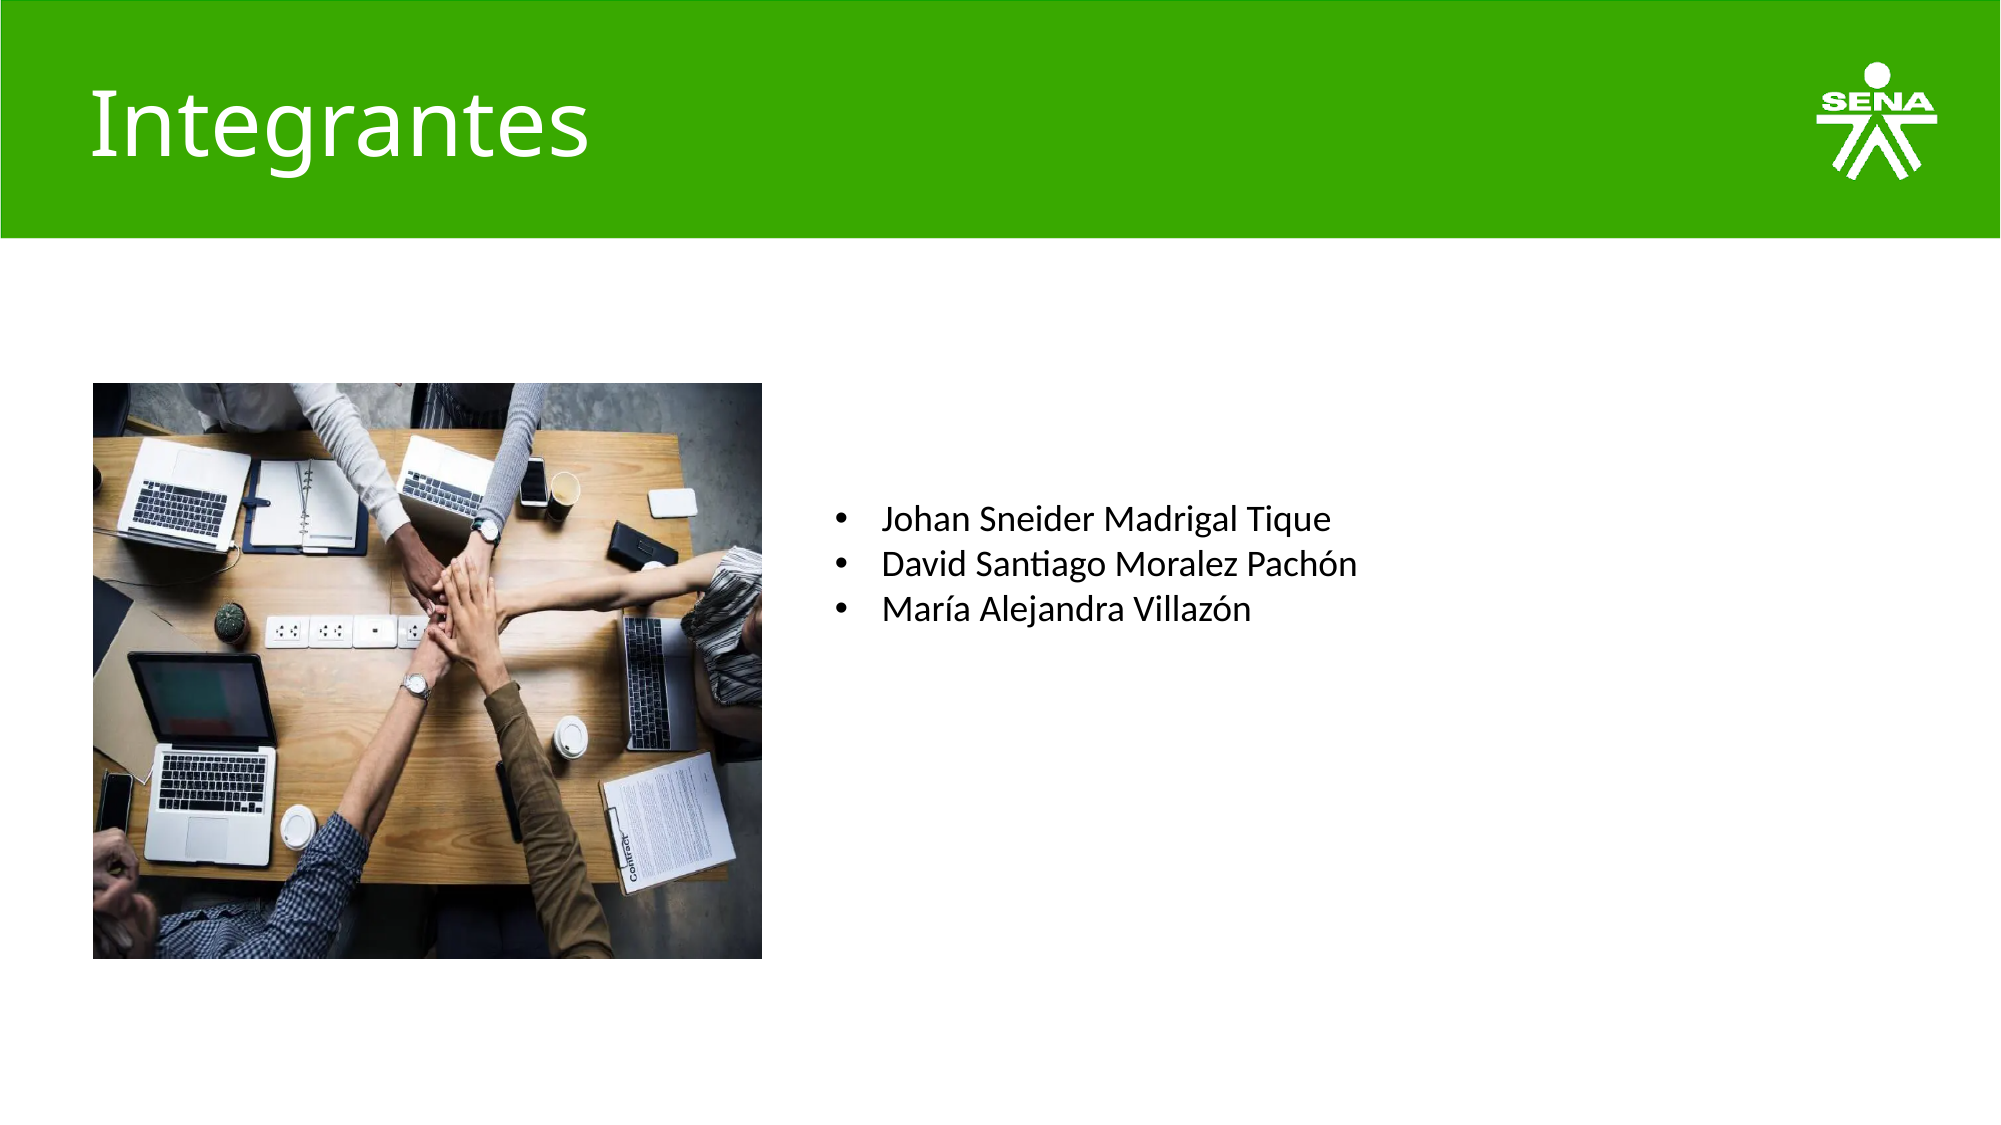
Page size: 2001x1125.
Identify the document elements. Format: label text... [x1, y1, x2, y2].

picture [0, 0, 2001, 1125]
text_box Johan Sneider Madrigal Tique David Santiago Moralez Pachón María Alejandra Villazón [819, 486, 1773, 637]
text_box [975, 537, 1025, 588]
title Integrantes [74, 18, 1800, 236]
